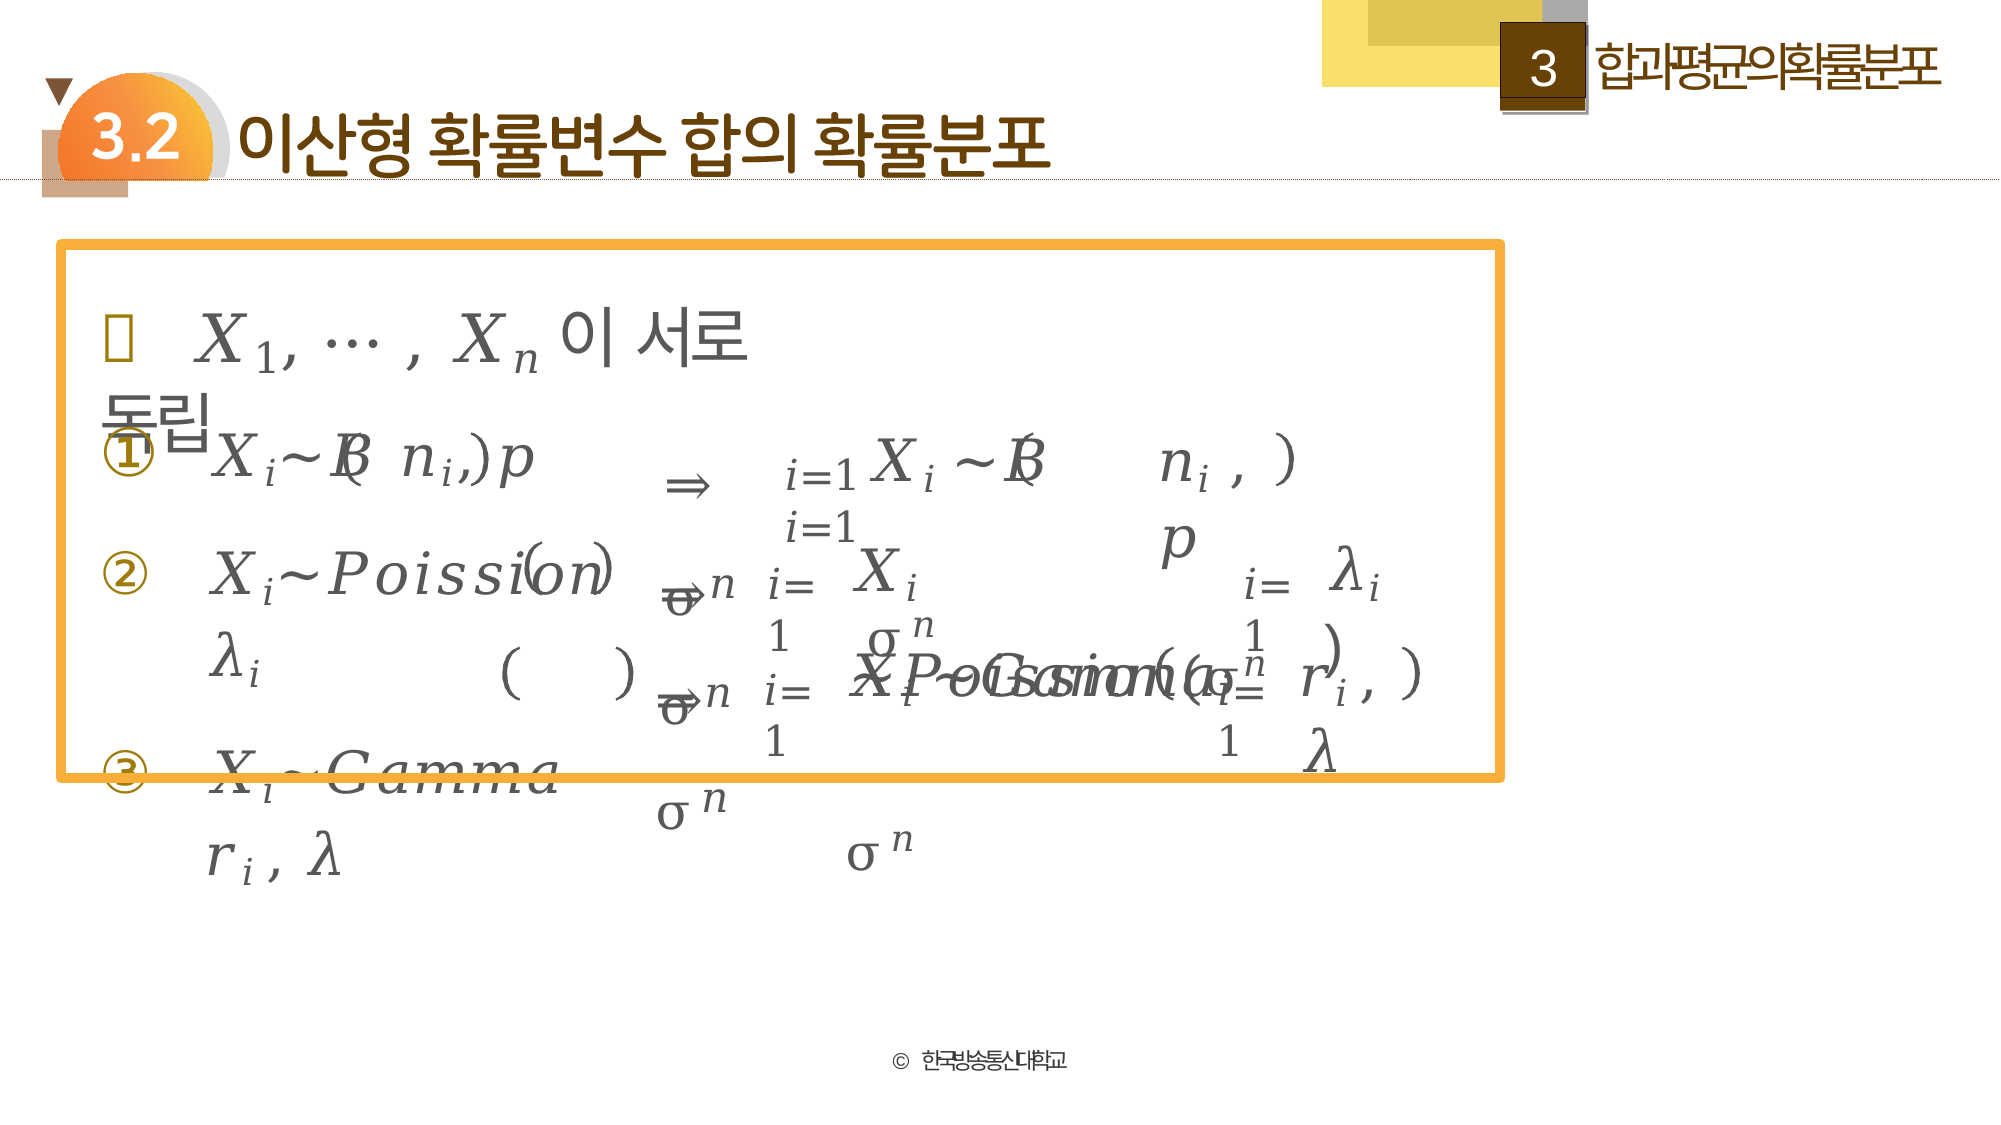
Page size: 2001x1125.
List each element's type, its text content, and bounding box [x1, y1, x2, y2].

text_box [0, 0, 2000, 198]
text_box ⇒ σ𝑛 [648, 779, 797, 840]
text_box [61, 244, 1501, 779]
text_box 𝑋𝑖 ~𝐺𝑎𝑚𝑚𝑎 σ𝑛 [838, 779, 1251, 889]
footer © 한국방송통신대학교 [890, 1046, 1075, 1125]
text_box ① 𝑋𝑖~𝐵 𝑛𝑖, 𝑝 ② 𝑋𝑖~𝑃𝑜𝑖𝑠𝑠𝑖𝑜𝑛 𝜆𝑖 ③ 𝑋𝑖~𝐺𝑎𝑚𝑚𝑎 𝑟𝑖, 𝜆 [95, 779, 622, 893]
text_box 𝑟𝑖 , 𝜆 [1292, 779, 1407, 784]
